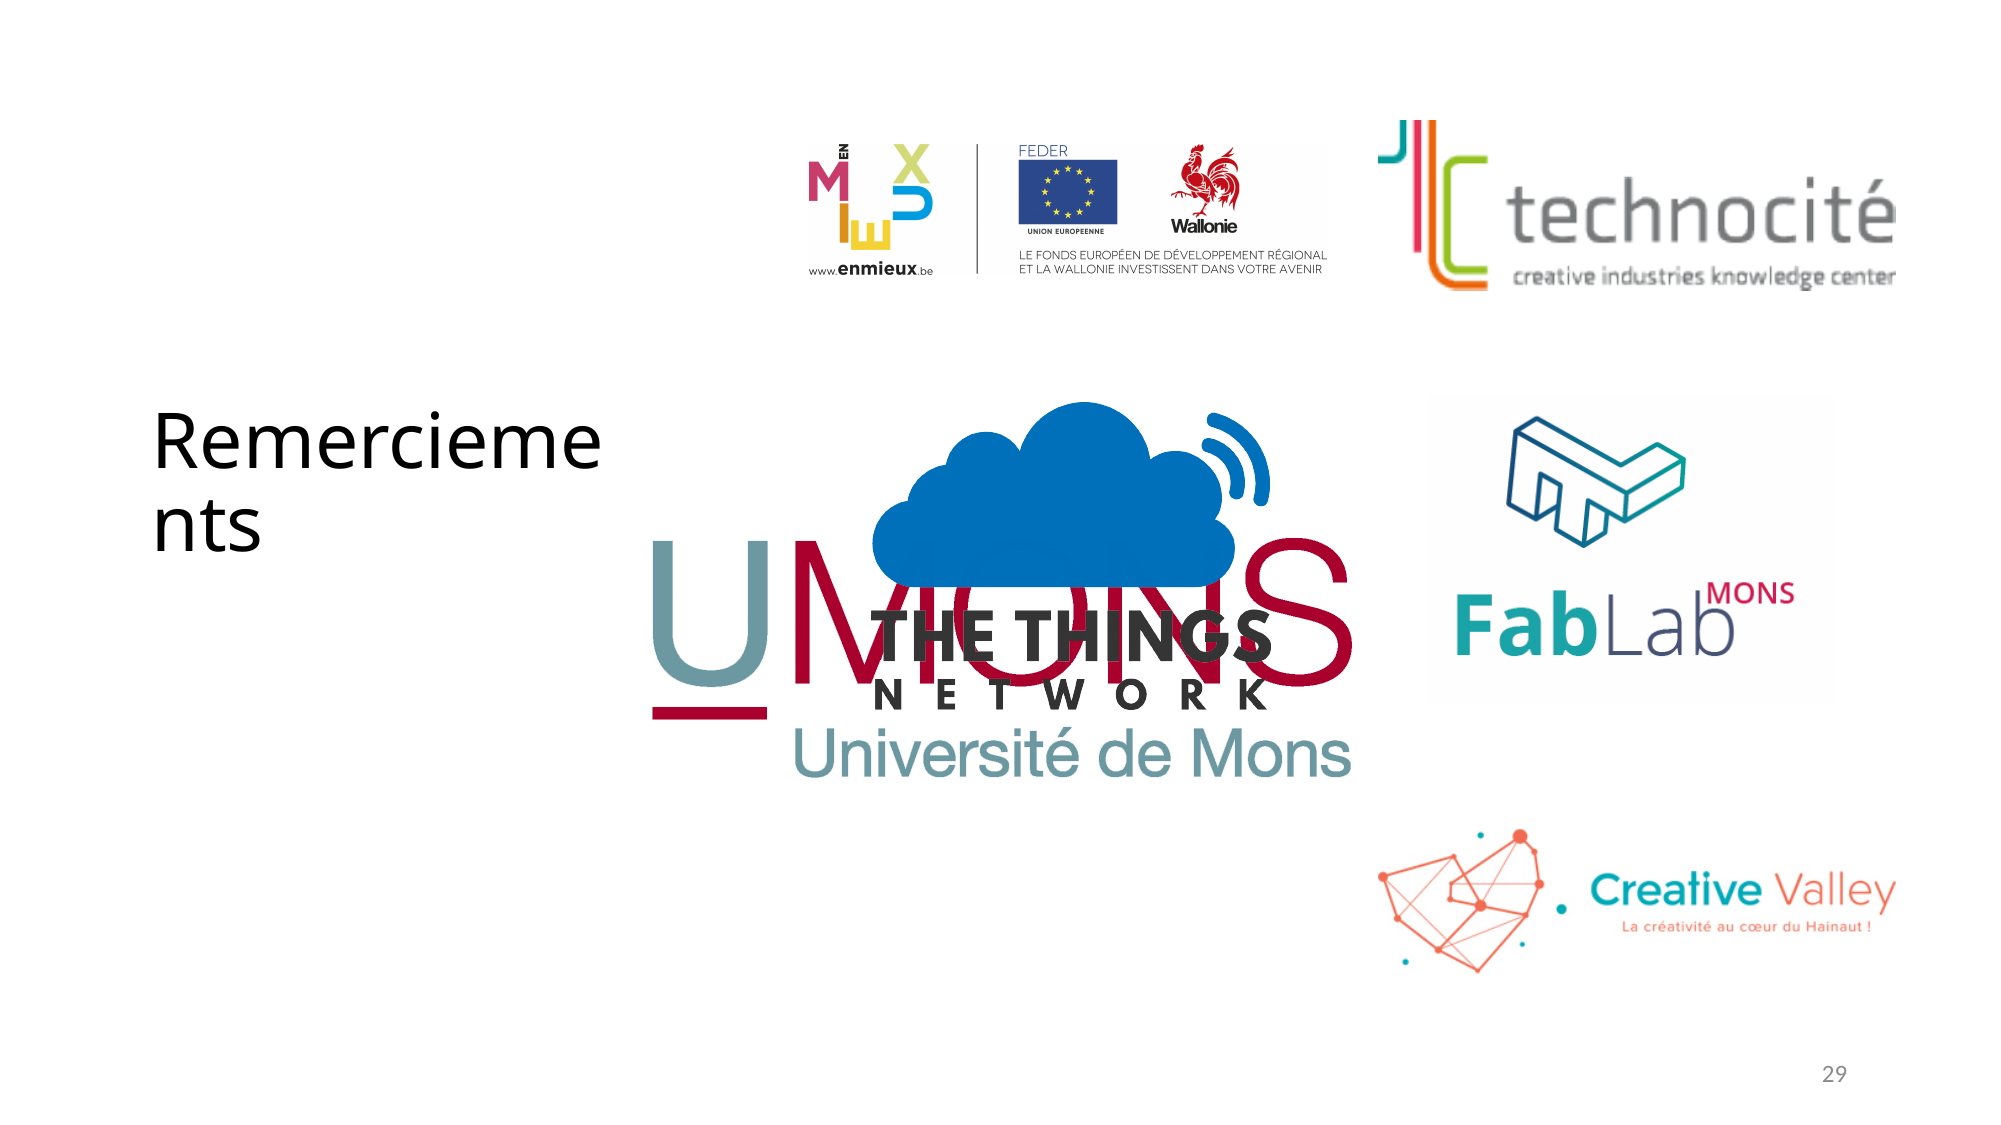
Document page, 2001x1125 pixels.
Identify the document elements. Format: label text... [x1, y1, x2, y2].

picture [1378, 120, 1896, 291]
title Remerciements [136, 184, 662, 576]
slide_number 29 [1412, 1042, 1863, 1103]
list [640, 527, 1360, 786]
picture [871, 402, 1271, 710]
picture [809, 144, 1327, 275]
picture [1427, 395, 1834, 703]
picture [1378, 828, 1896, 976]
